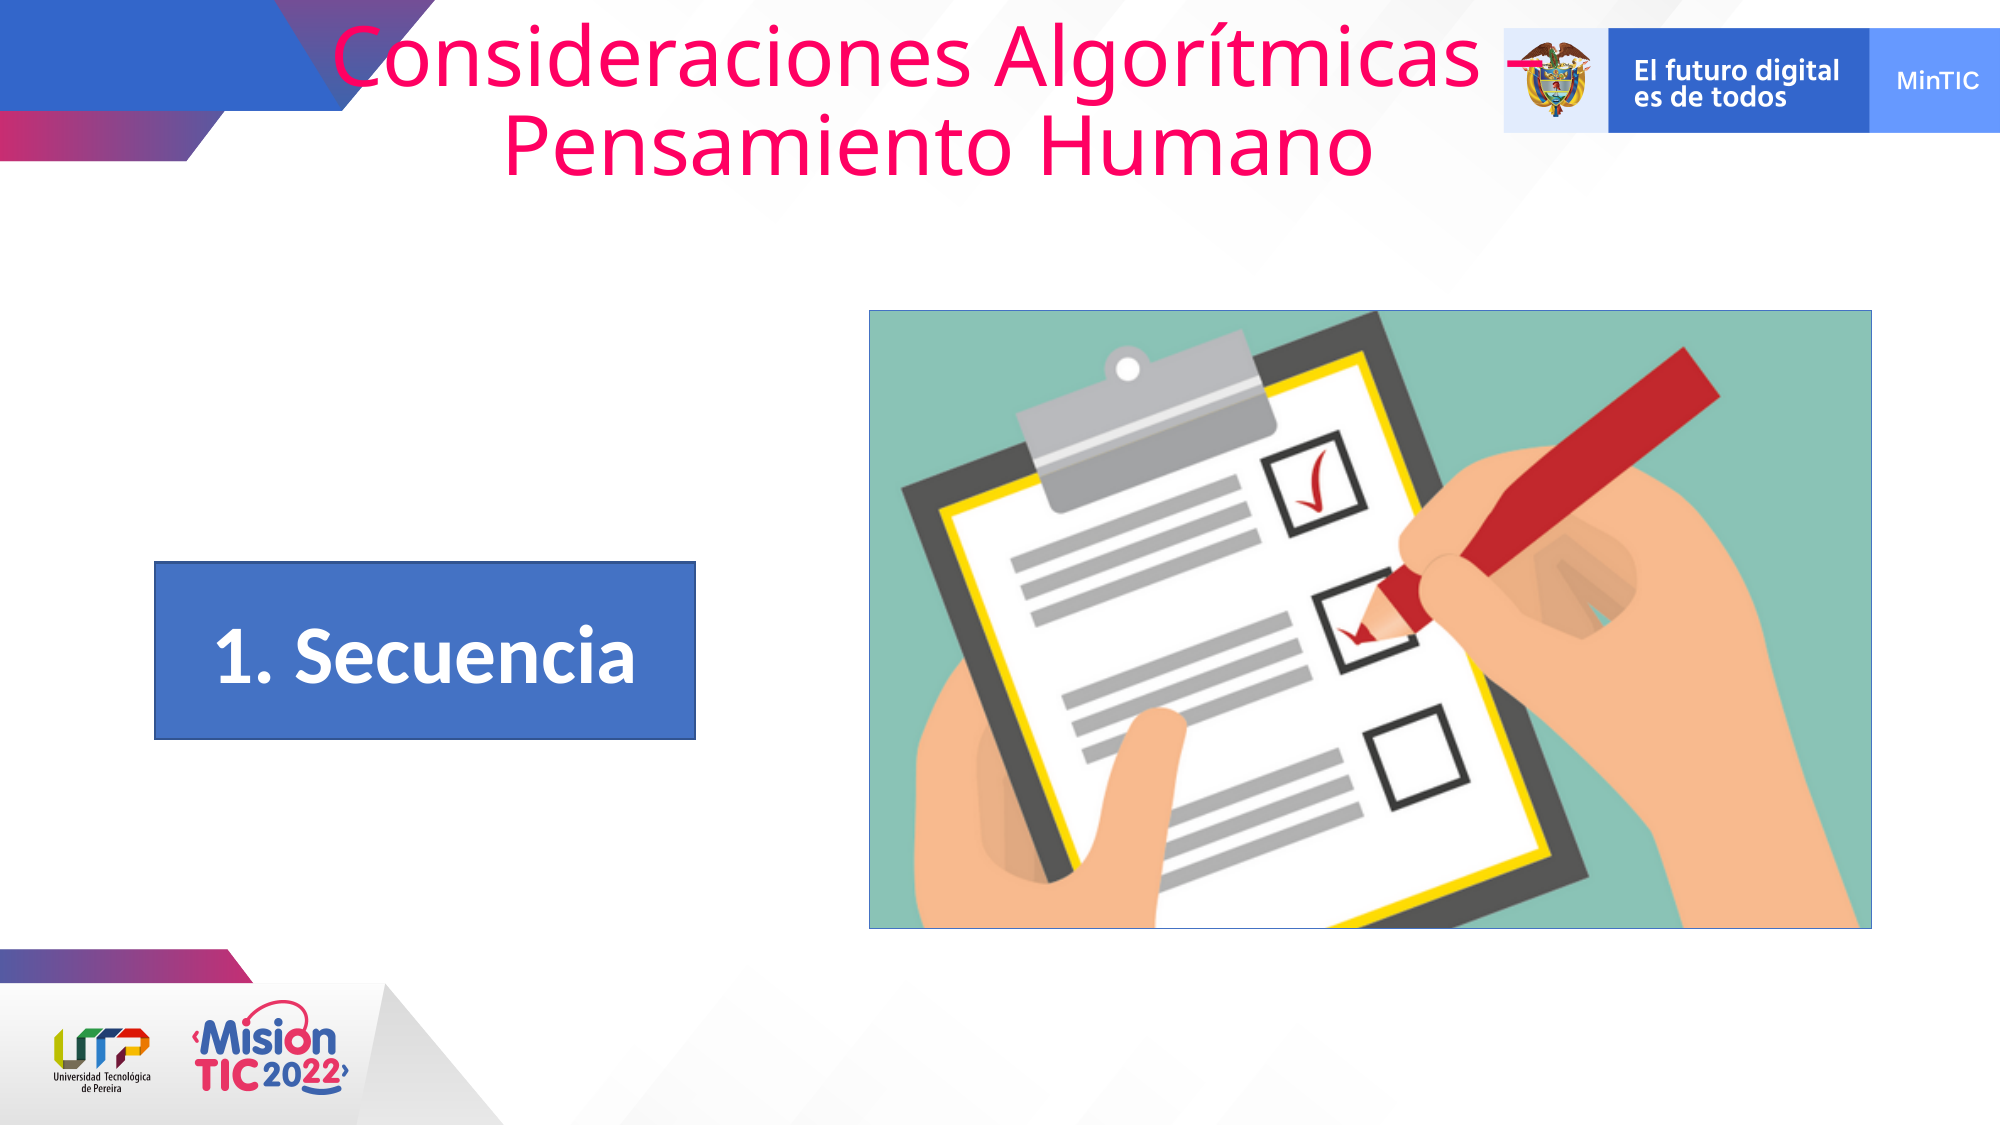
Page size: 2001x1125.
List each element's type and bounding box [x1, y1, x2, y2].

list [869, 310, 1872, 929]
picture [0, 0, 2000, 1125]
